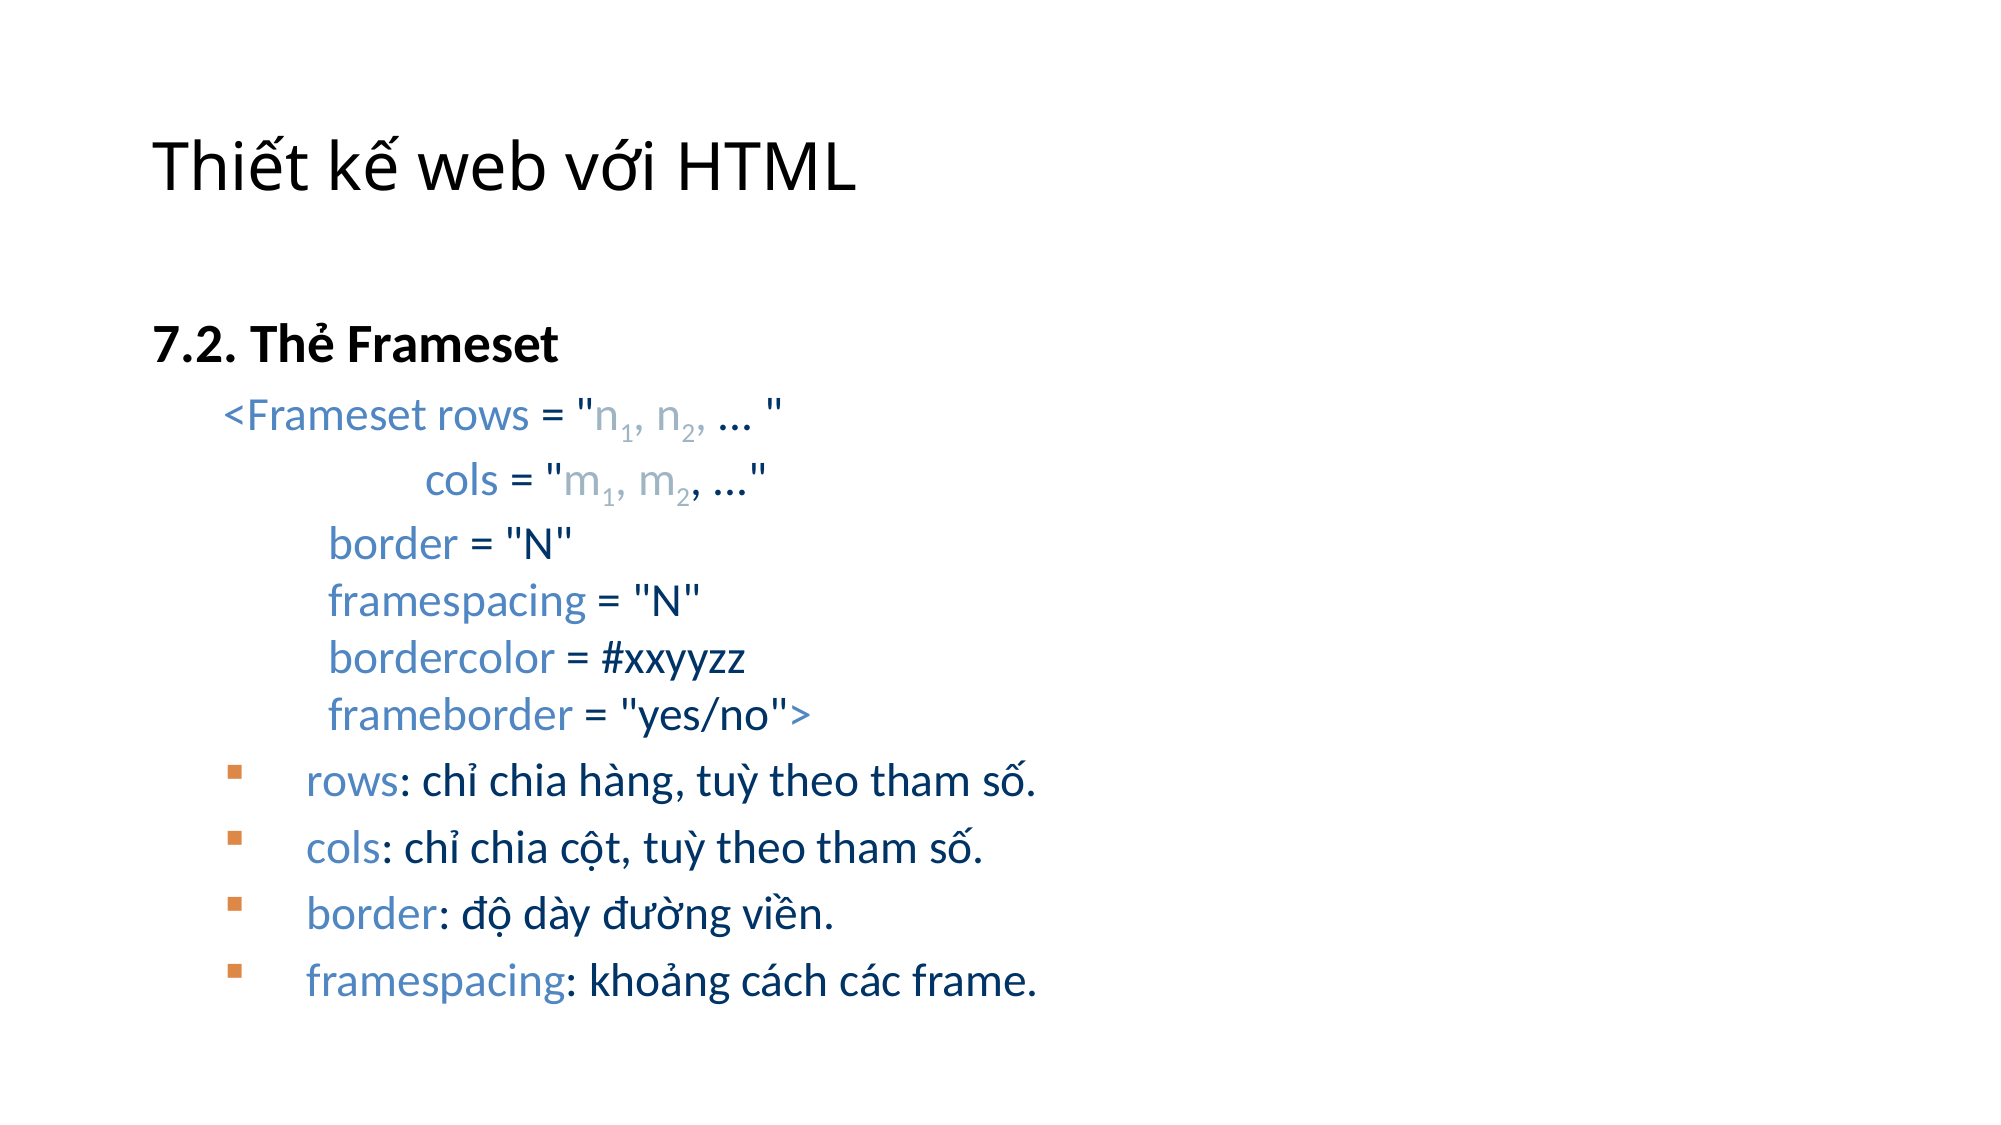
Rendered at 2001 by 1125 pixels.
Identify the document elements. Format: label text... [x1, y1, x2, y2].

list 7.2. Thẻ Frameset <Frameset rows = "n1, n2, ... " cols = "m1, m2, ..." border = "N" framespacing = "N" bordercolor = #xxyyzz frameborder = "yes/no"> rows: chỉ chia hàng, tuỳ theo tham số. cols: chỉ chia cột, tuỳ theo tham số. border: độ dày đường viền. framespacing: khoảng cách các frame. [137, 299, 1863, 1014]
title Thiết kế web với HTML [137, 59, 1863, 278]
